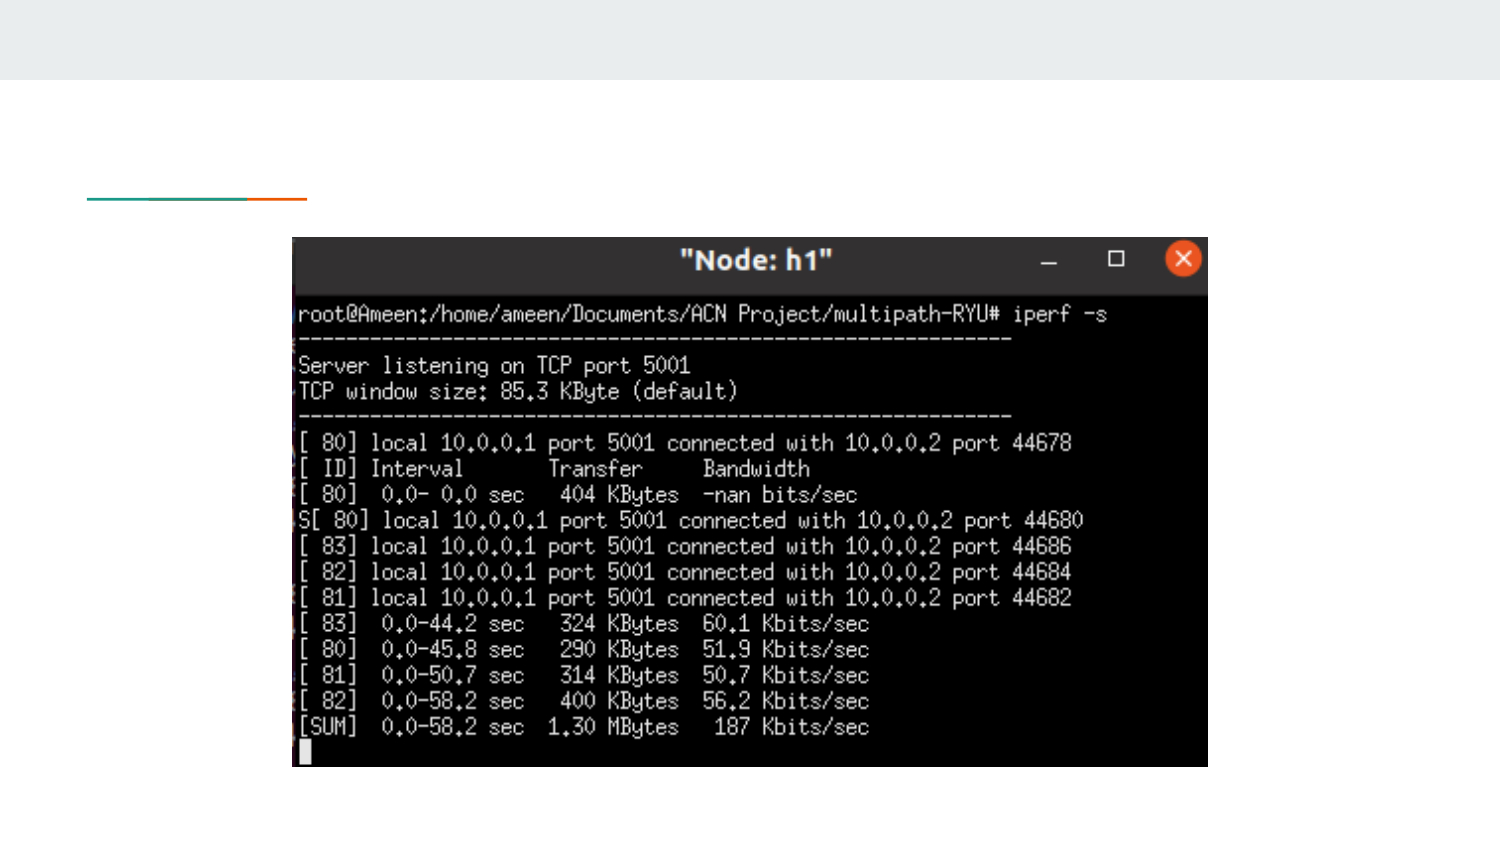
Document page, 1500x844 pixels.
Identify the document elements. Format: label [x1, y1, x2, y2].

picture [291, 237, 1209, 767]
